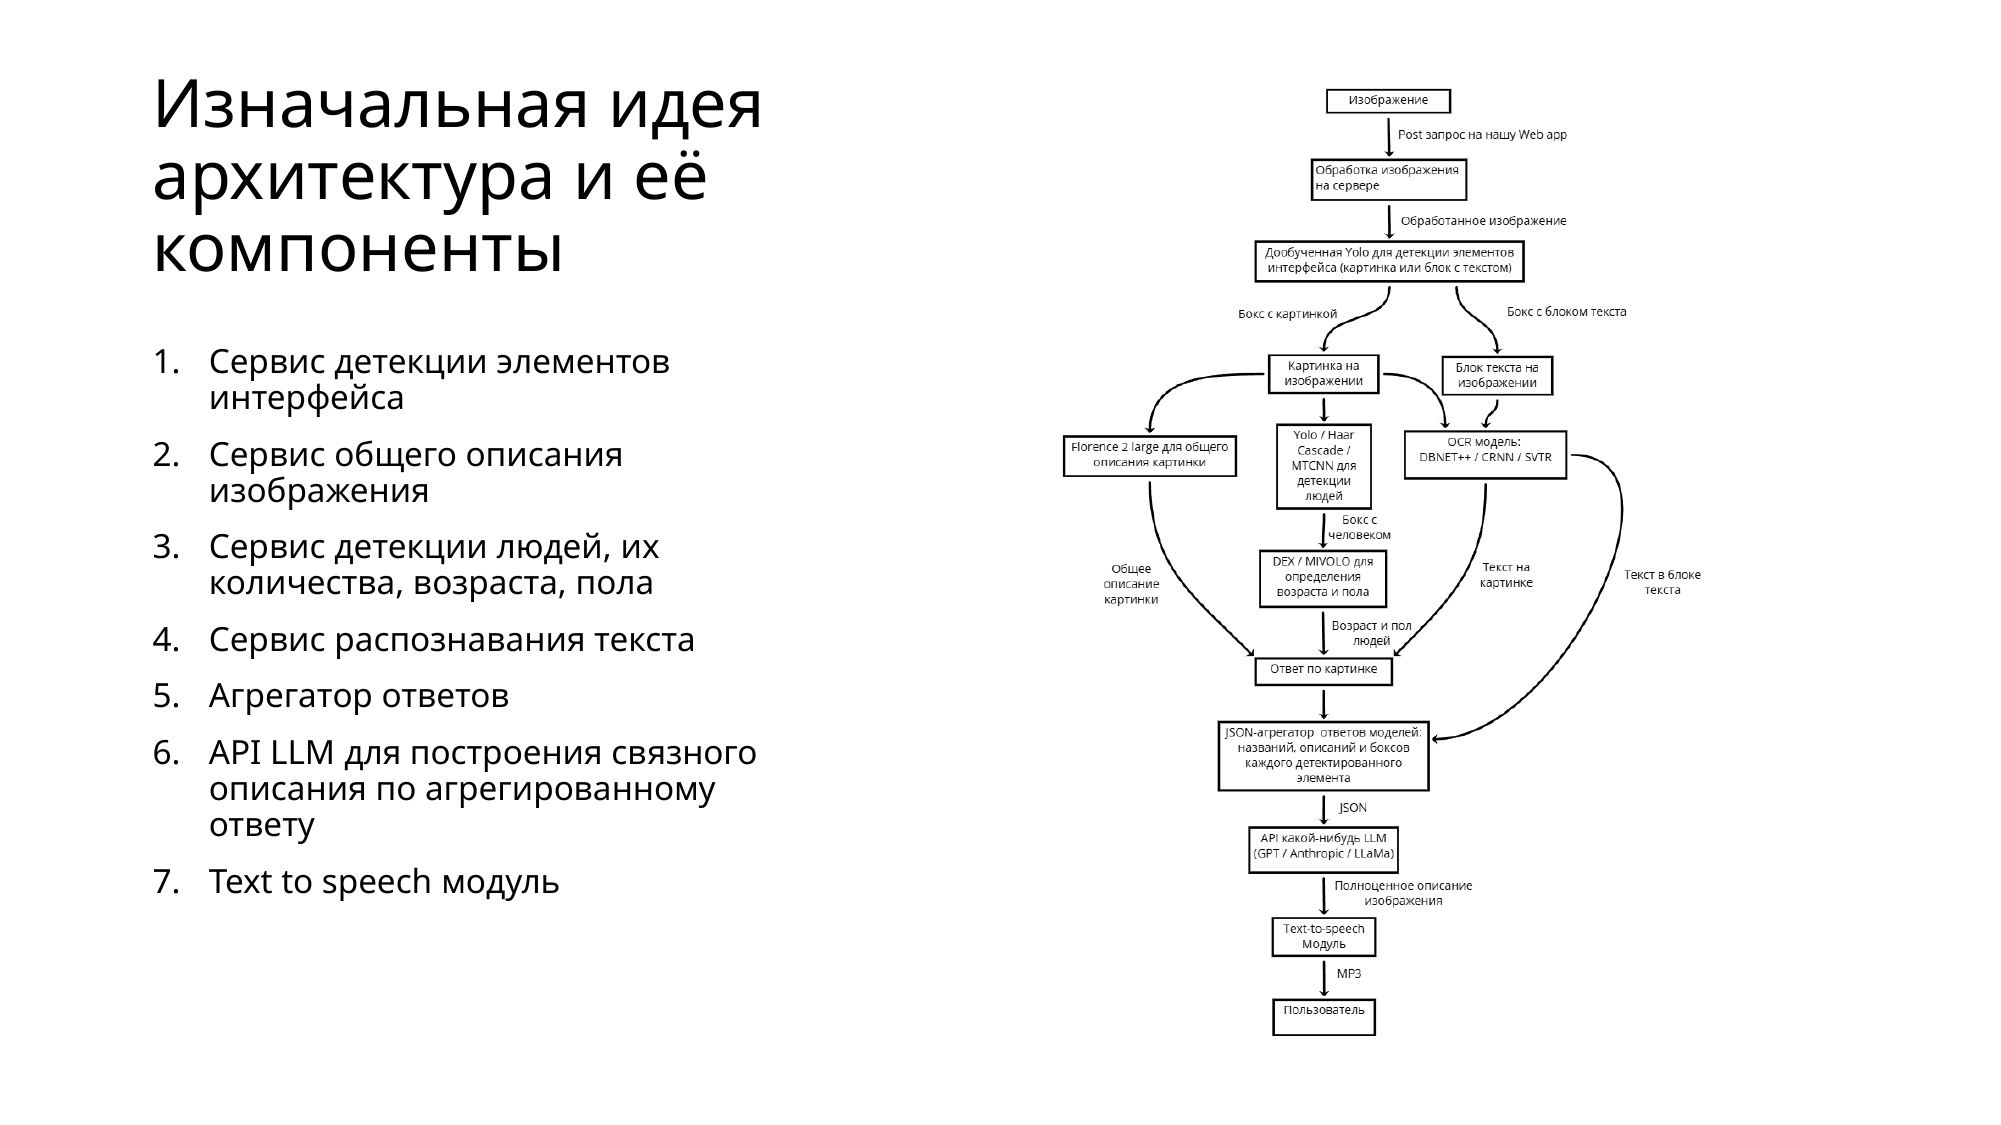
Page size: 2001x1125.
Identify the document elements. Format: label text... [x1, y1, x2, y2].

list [999, 84, 1744, 1041]
list Сервис детекции элементов интерфейса Сервис общего описания изображения Сервис детекции людей, их количества, возраста, пола Сервис распознавания текста Агрегатор ответов API LLM для построения связного описания по агрегированному ответу Text to speech модуль [137, 337, 783, 963]
title Изначальная идея архитектура и её компоненты [137, 30, 783, 294]
